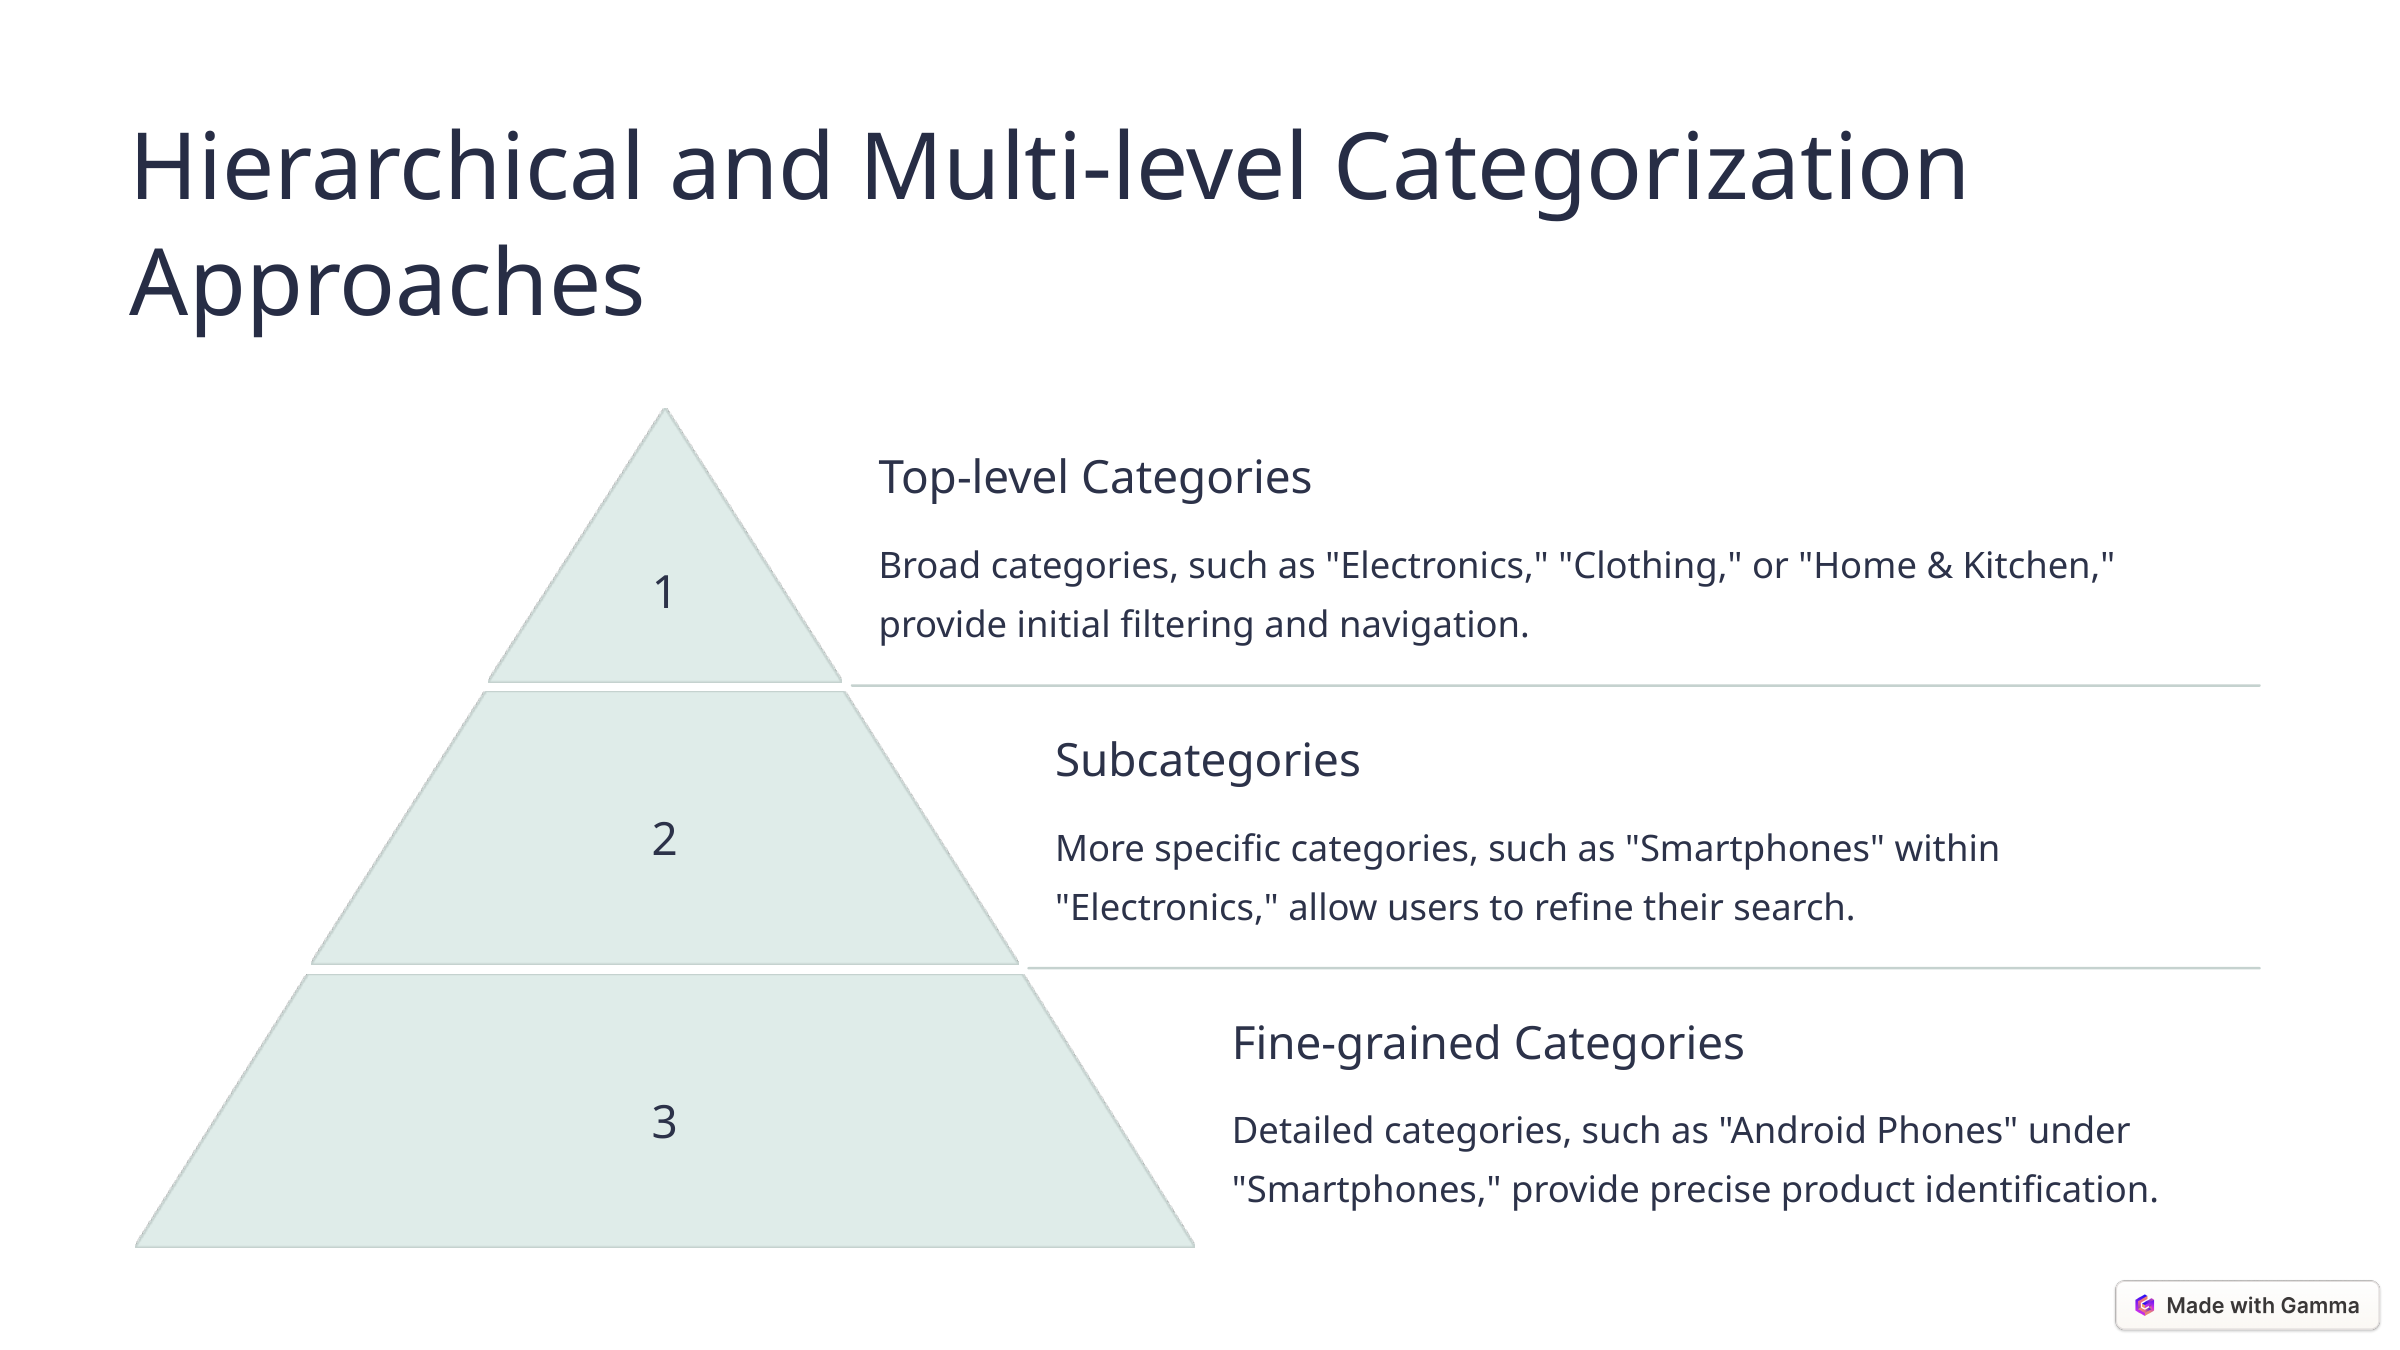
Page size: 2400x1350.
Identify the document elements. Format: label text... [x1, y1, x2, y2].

text_box Fine-grained Categories [1231, 1011, 1724, 1070]
text_box Broad categories, such as "Electronics," "Clothing," or "Home & Kitchen," provide initial filtering and navigation. [878, 526, 2233, 646]
text_box Top-level Categories [878, 445, 1343, 504]
text_box [1027, 966, 2261, 970]
picture [135, 974, 1195, 1248]
picture [311, 691, 1019, 965]
picture [488, 408, 842, 683]
picture [2106, 1271, 2389, 1339]
text_box More specific categories, such as "Smartphones" within "Electronics," allow users to refine their search. [1055, 808, 2233, 928]
text_box Detailed categories, such as "Android Phones" under "Smartphones," provide precise product identification. [1231, 1091, 2233, 1211]
text_box Hierarchical and Multi-level Categorization Approaches [129, 102, 2270, 335]
text_box Subcategories [1055, 728, 1520, 787]
